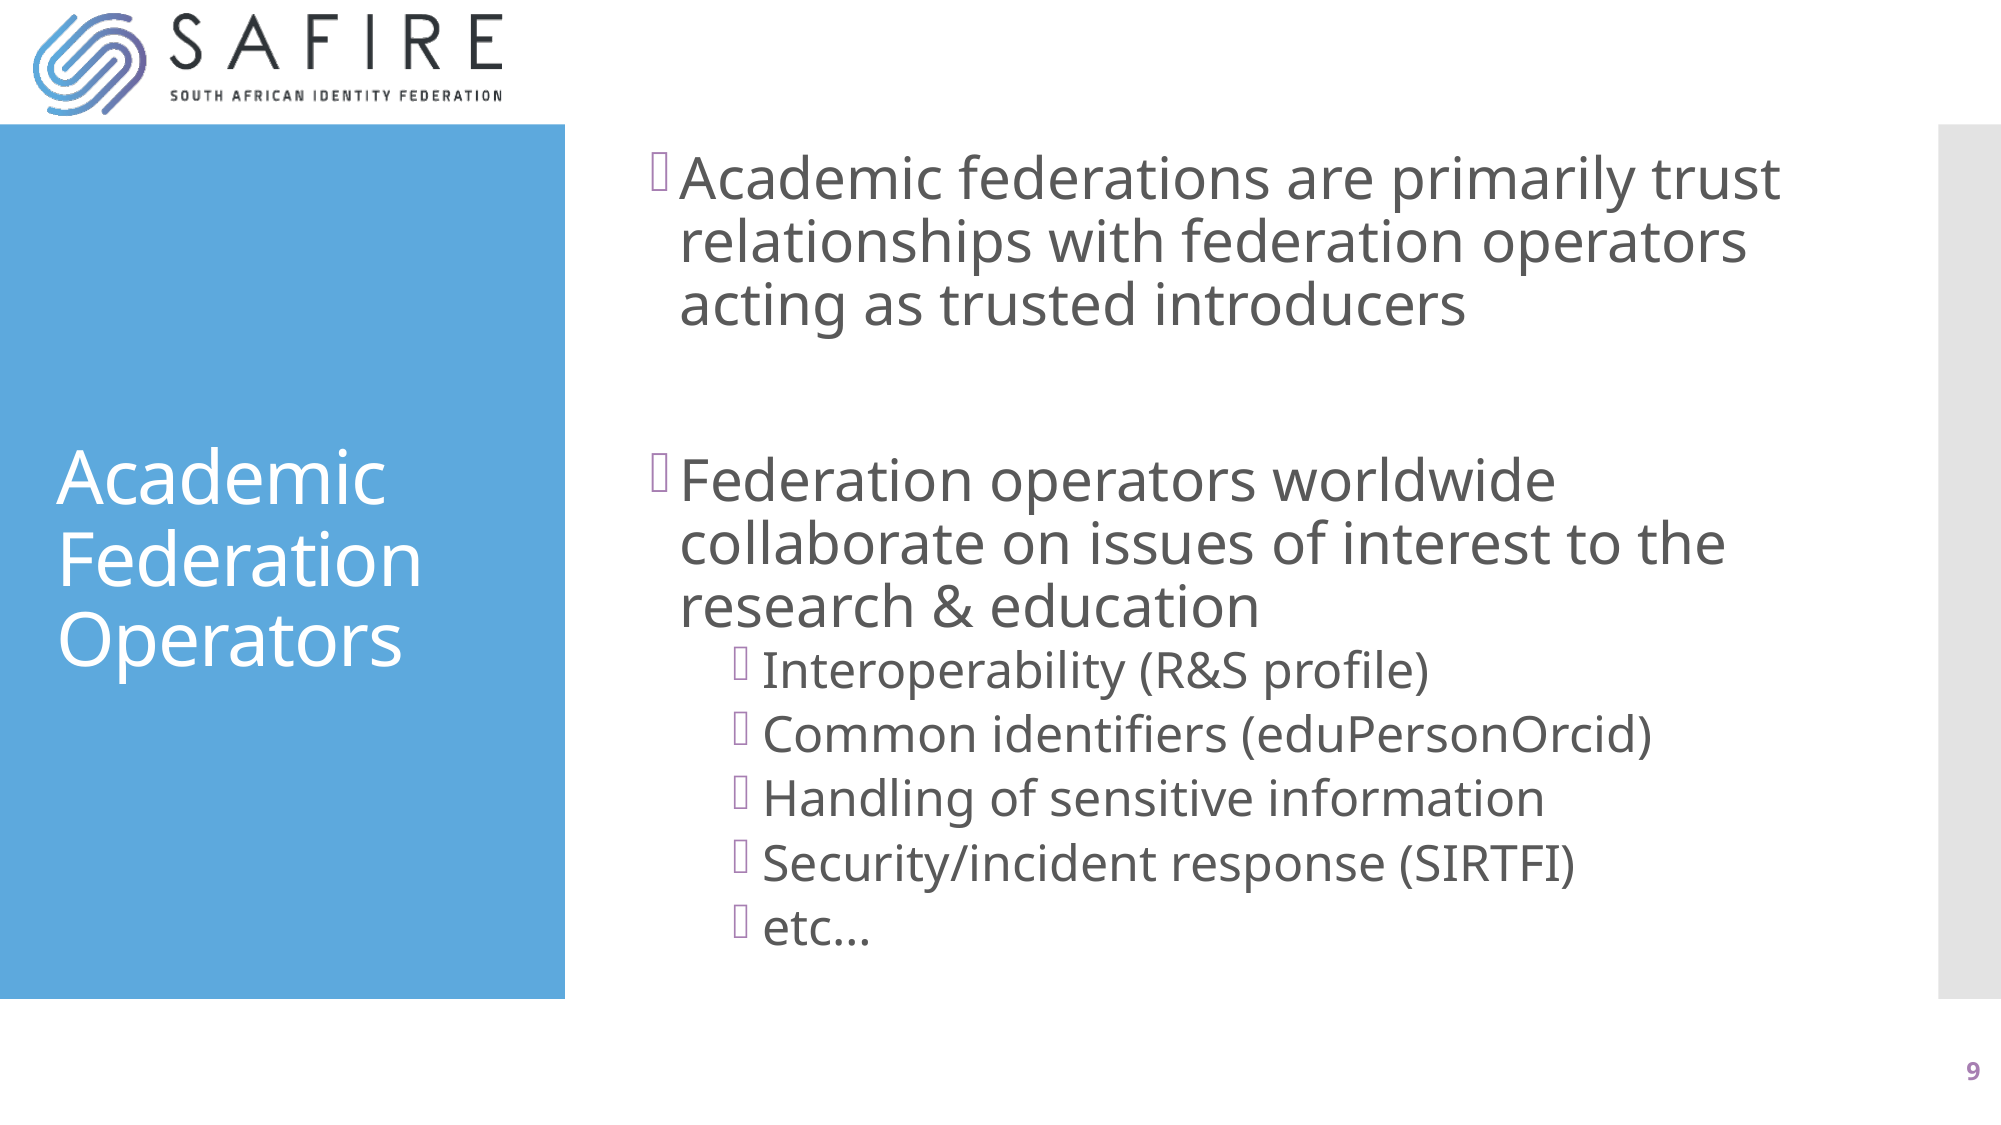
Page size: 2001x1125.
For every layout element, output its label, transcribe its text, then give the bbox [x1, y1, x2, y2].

picture [21, 10, 515, 119]
title Academic Federation Operators [41, 184, 525, 940]
list Academic federations are primarily trust relationships with federation operators acting as trusted introducers Federation operators worldwide collaborate on issues of interest to the research & education Interoperability (R&S profile) Common identifiers (eduPersonOrcid) Handling of sensitive information Security/incident response (SIRTFI) etc… [634, 141, 1835, 982]
slide_number 9 [1744, 1042, 1996, 1103]
